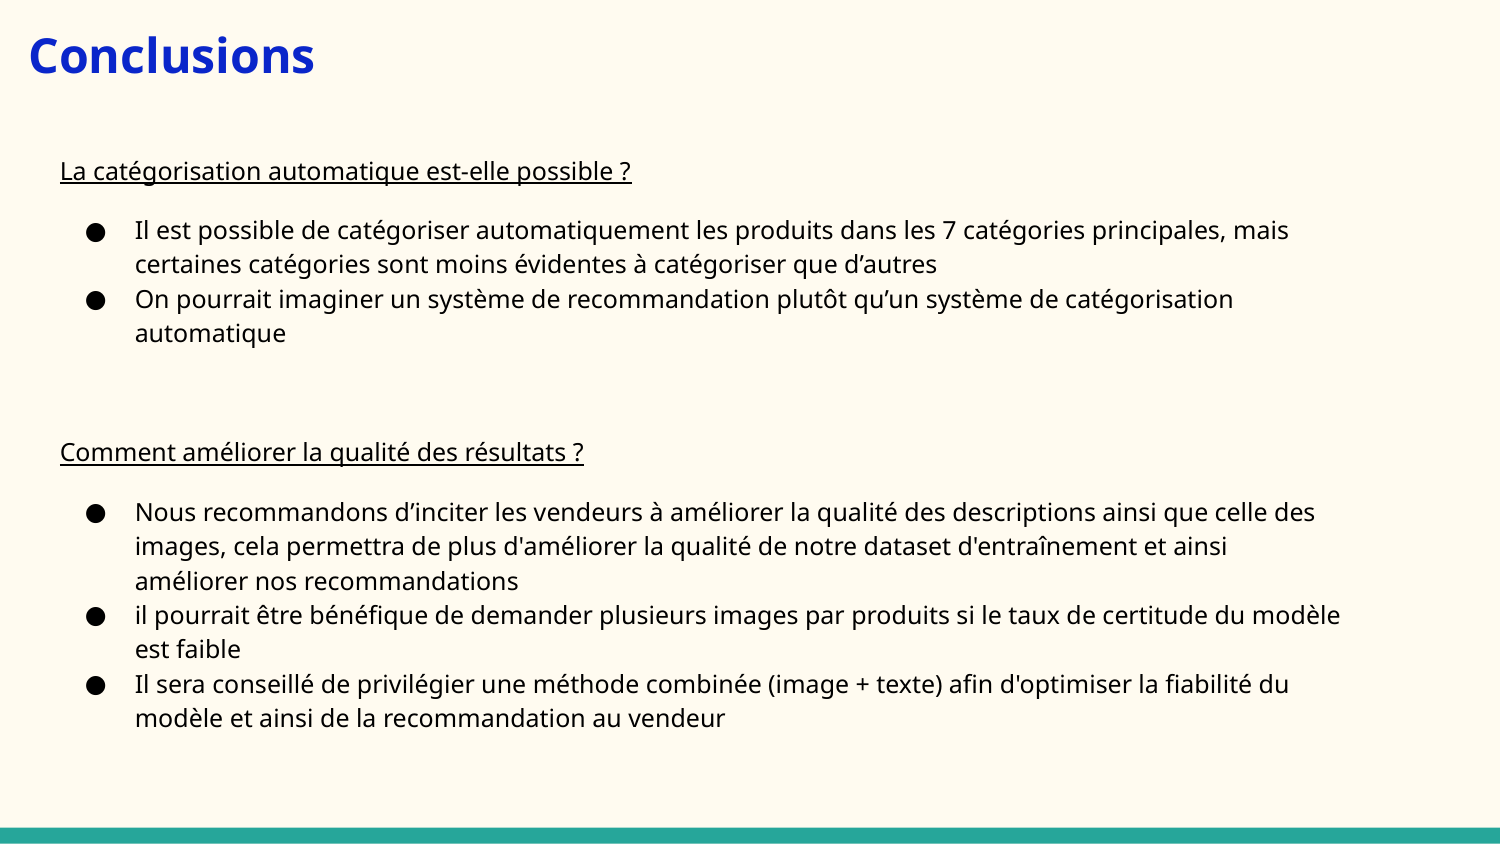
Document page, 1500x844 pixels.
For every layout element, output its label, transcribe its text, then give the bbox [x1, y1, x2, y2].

text_box Conclusions [13, 10, 859, 105]
text_box La catégorisation automatique est-elle possible ? Il est possible de catégoriser automatiquement les produits dans les 7 catégories principales, mais certaines catégories sont moins évidentes à catégoriser que d’autres On pourrait imaginer un système de recommandation plutôt qu’un système de catégorisation automatique Comment améliorer la qualité des résultats ? Nous recommandons d’inciter les vendeurs à améliorer la qualité des descriptions ainsi que celle des images, cela permettra de plus d'améliorer la qualité de notre dataset d'entraînement et ainsi améliorer nos recommandations il pourrait être bénéfique de demander plusieurs images par produits si le taux de certitude du modèle est faible Il sera conseillé de privilégier une méthode combinée (image + texte) afin d'optimiser la fiabilité du modèle et ainsi de la recommandation au vendeur [44, 135, 1362, 748]
